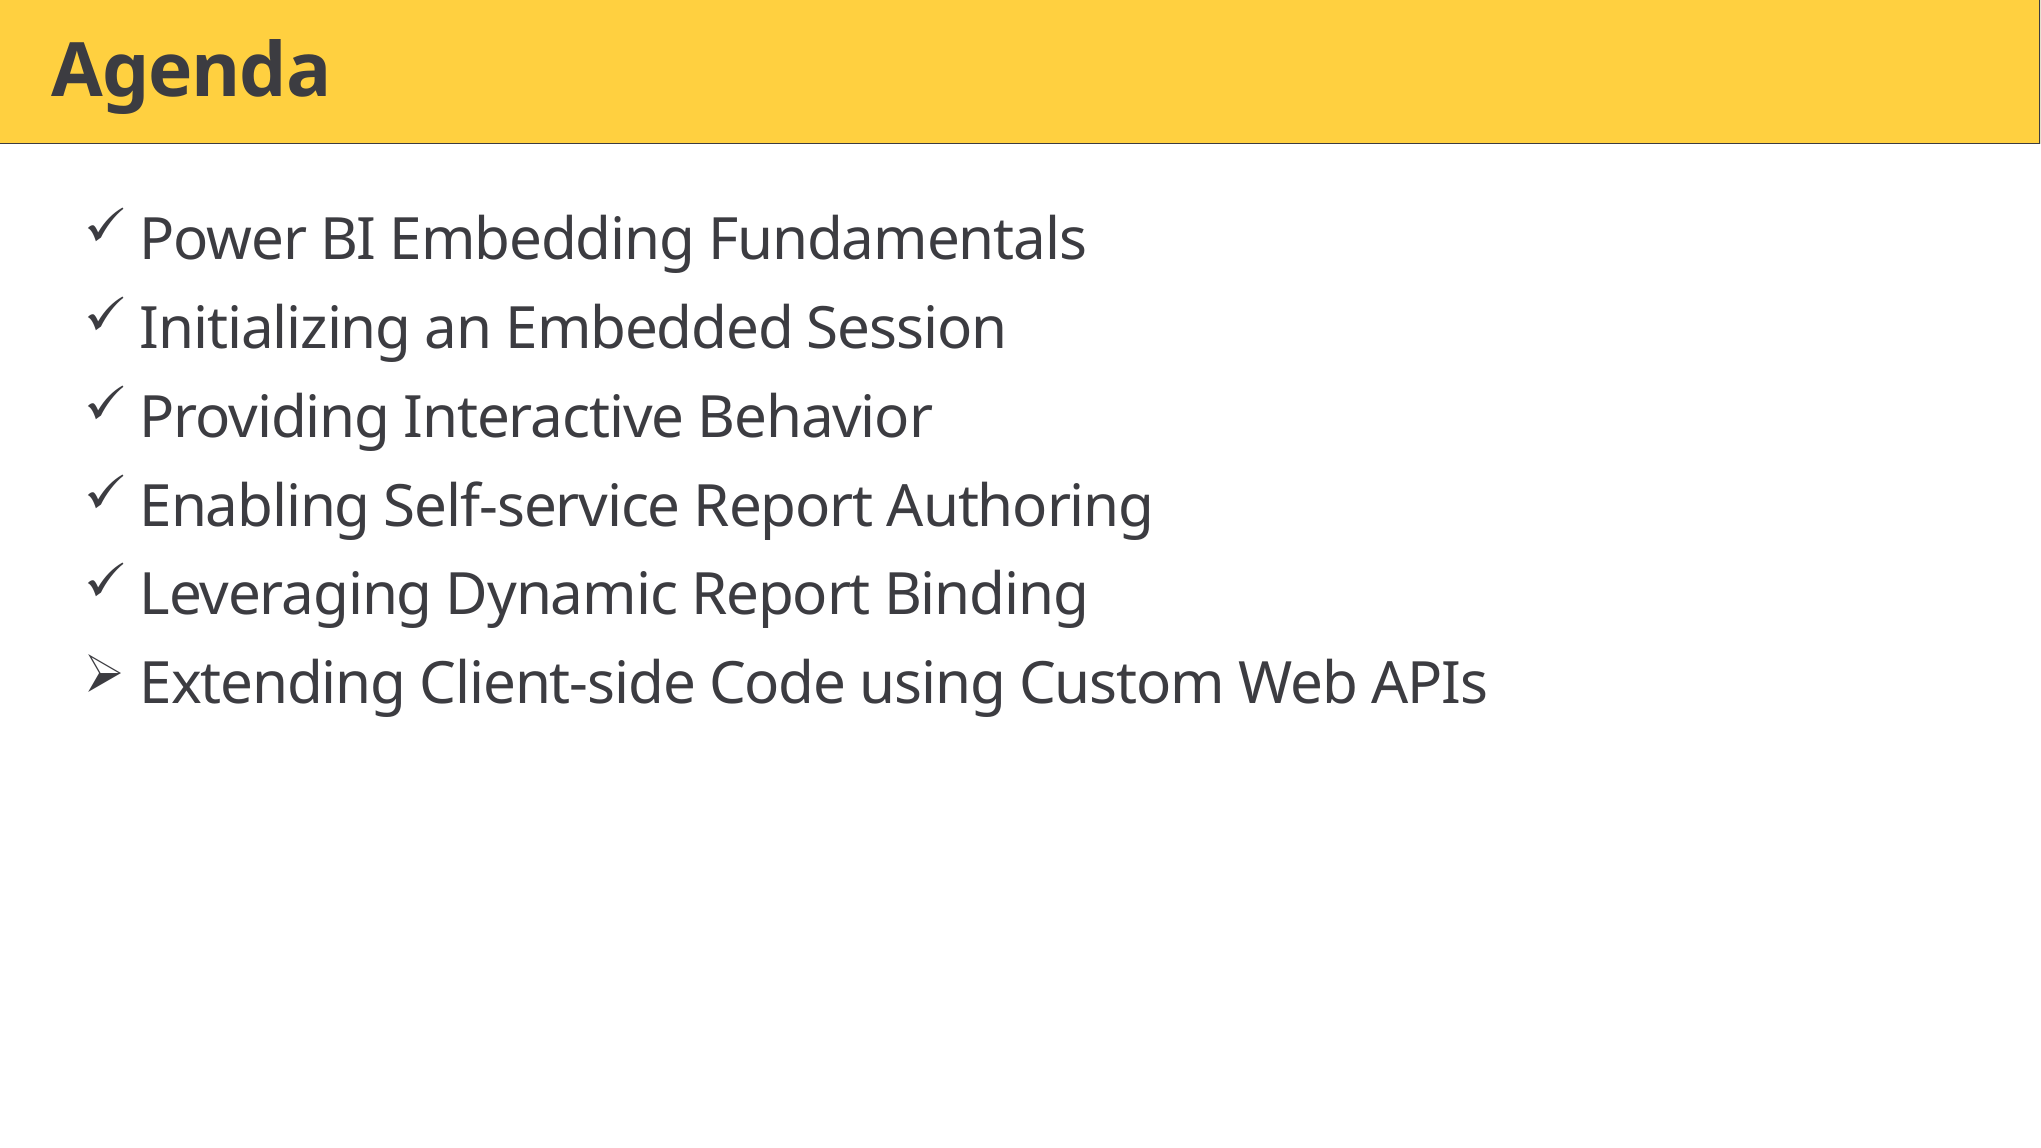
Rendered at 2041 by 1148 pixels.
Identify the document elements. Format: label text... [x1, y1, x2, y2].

list Power BI Embedding Fundamentals Initializing an Embedded Session Providing Interactive Behavior Enabling Self-service Report Authoring Leveraging Dynamic Report Binding Extending Client-side Code using Custom Web APIs [83, 201, 1988, 721]
title Agenda [51, 31, 1988, 113]
